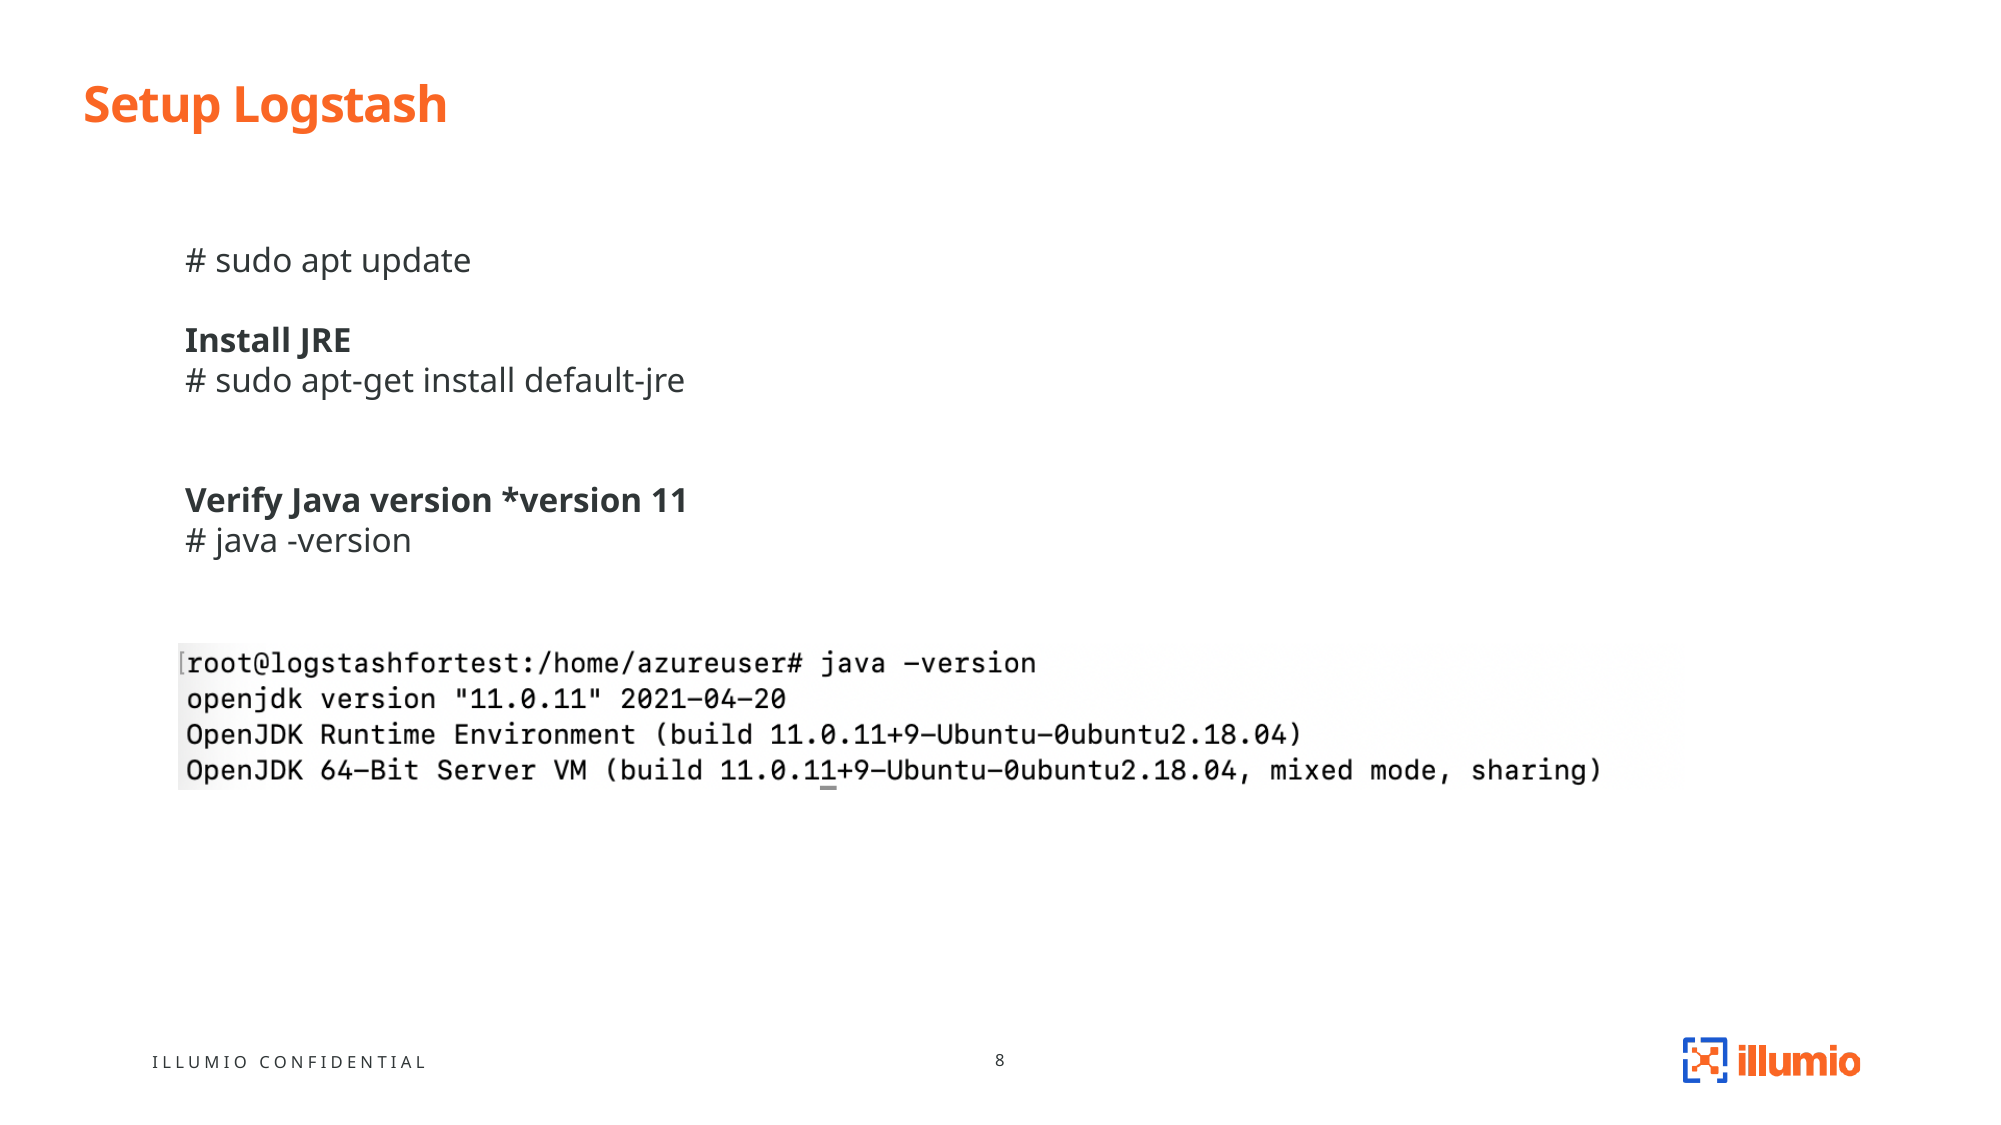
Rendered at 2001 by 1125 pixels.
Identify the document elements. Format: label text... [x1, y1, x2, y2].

title Setup Logstash [69, 27, 1794, 166]
picture [178, 643, 1685, 790]
text_box # sudo apt update Install JRE # sudo apt-get install default-jre Verify Java version *version 11 # java -version [149, 211, 1174, 615]
